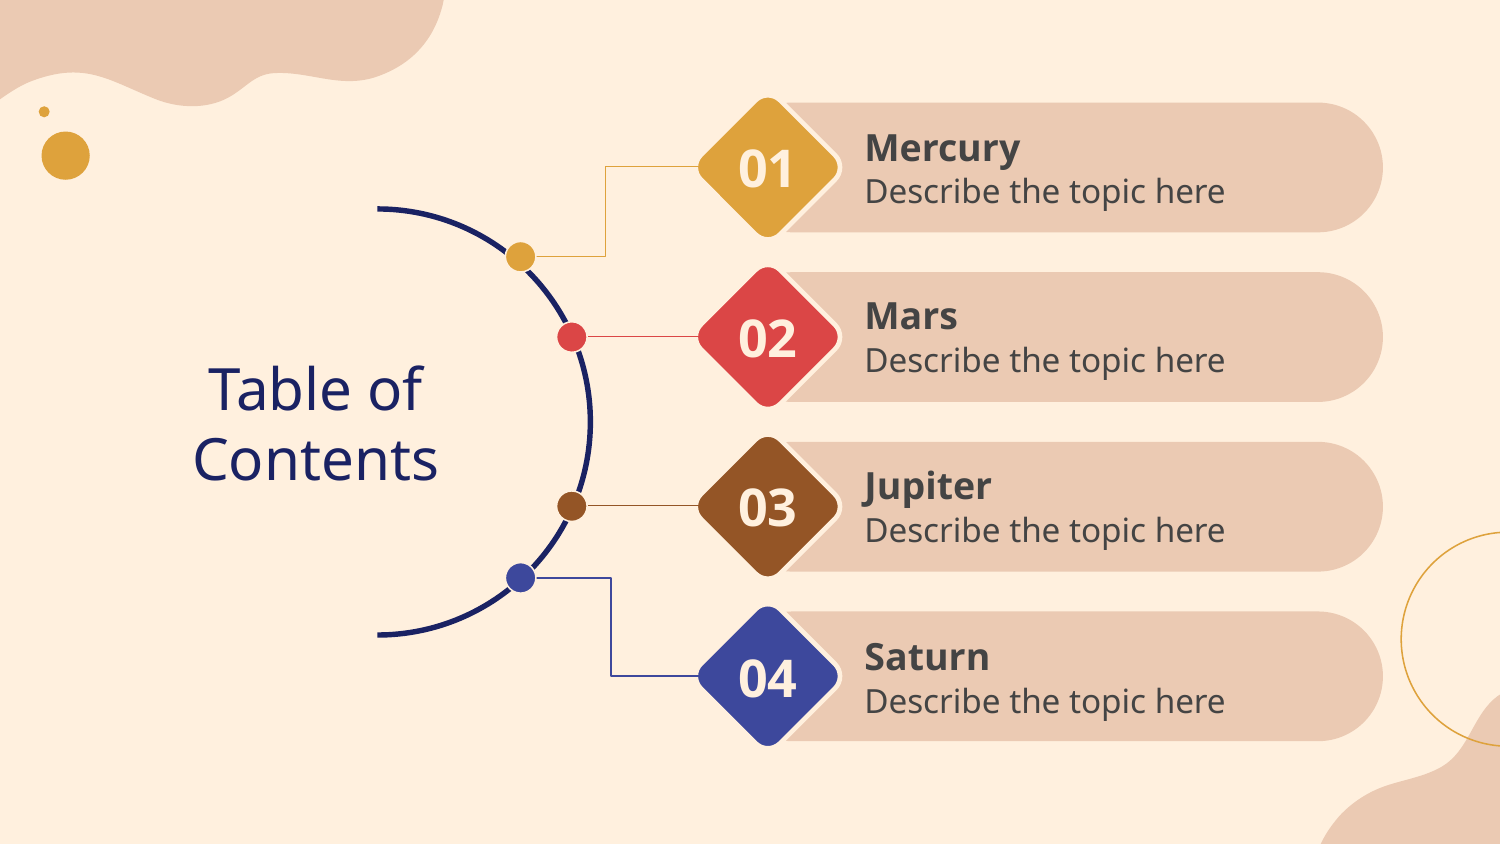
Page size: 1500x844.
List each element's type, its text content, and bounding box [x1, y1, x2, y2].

title Table of Contents [95, 327, 536, 518]
subtitle Describe the topic here [849, 665, 1349, 720]
subtitle Jupiter [849, 447, 1349, 493]
text_box [848, 102, 1383, 233]
subtitle Mercury [849, 108, 1349, 155]
subtitle Describe the topic here [849, 493, 1349, 549]
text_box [505, 95, 843, 273]
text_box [556, 434, 842, 579]
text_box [556, 281, 842, 410]
text_box [848, 611, 1383, 742]
subtitle Saturn [849, 618, 1349, 665]
subtitle Describe the topic here [849, 155, 1349, 211]
text_box [848, 441, 1383, 572]
subtitle Mars [849, 277, 1349, 324]
subtitle Describe the topic here [849, 324, 1349, 379]
text_box [848, 280, 1383, 402]
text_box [505, 562, 843, 749]
text_box [849, 272, 1343, 277]
